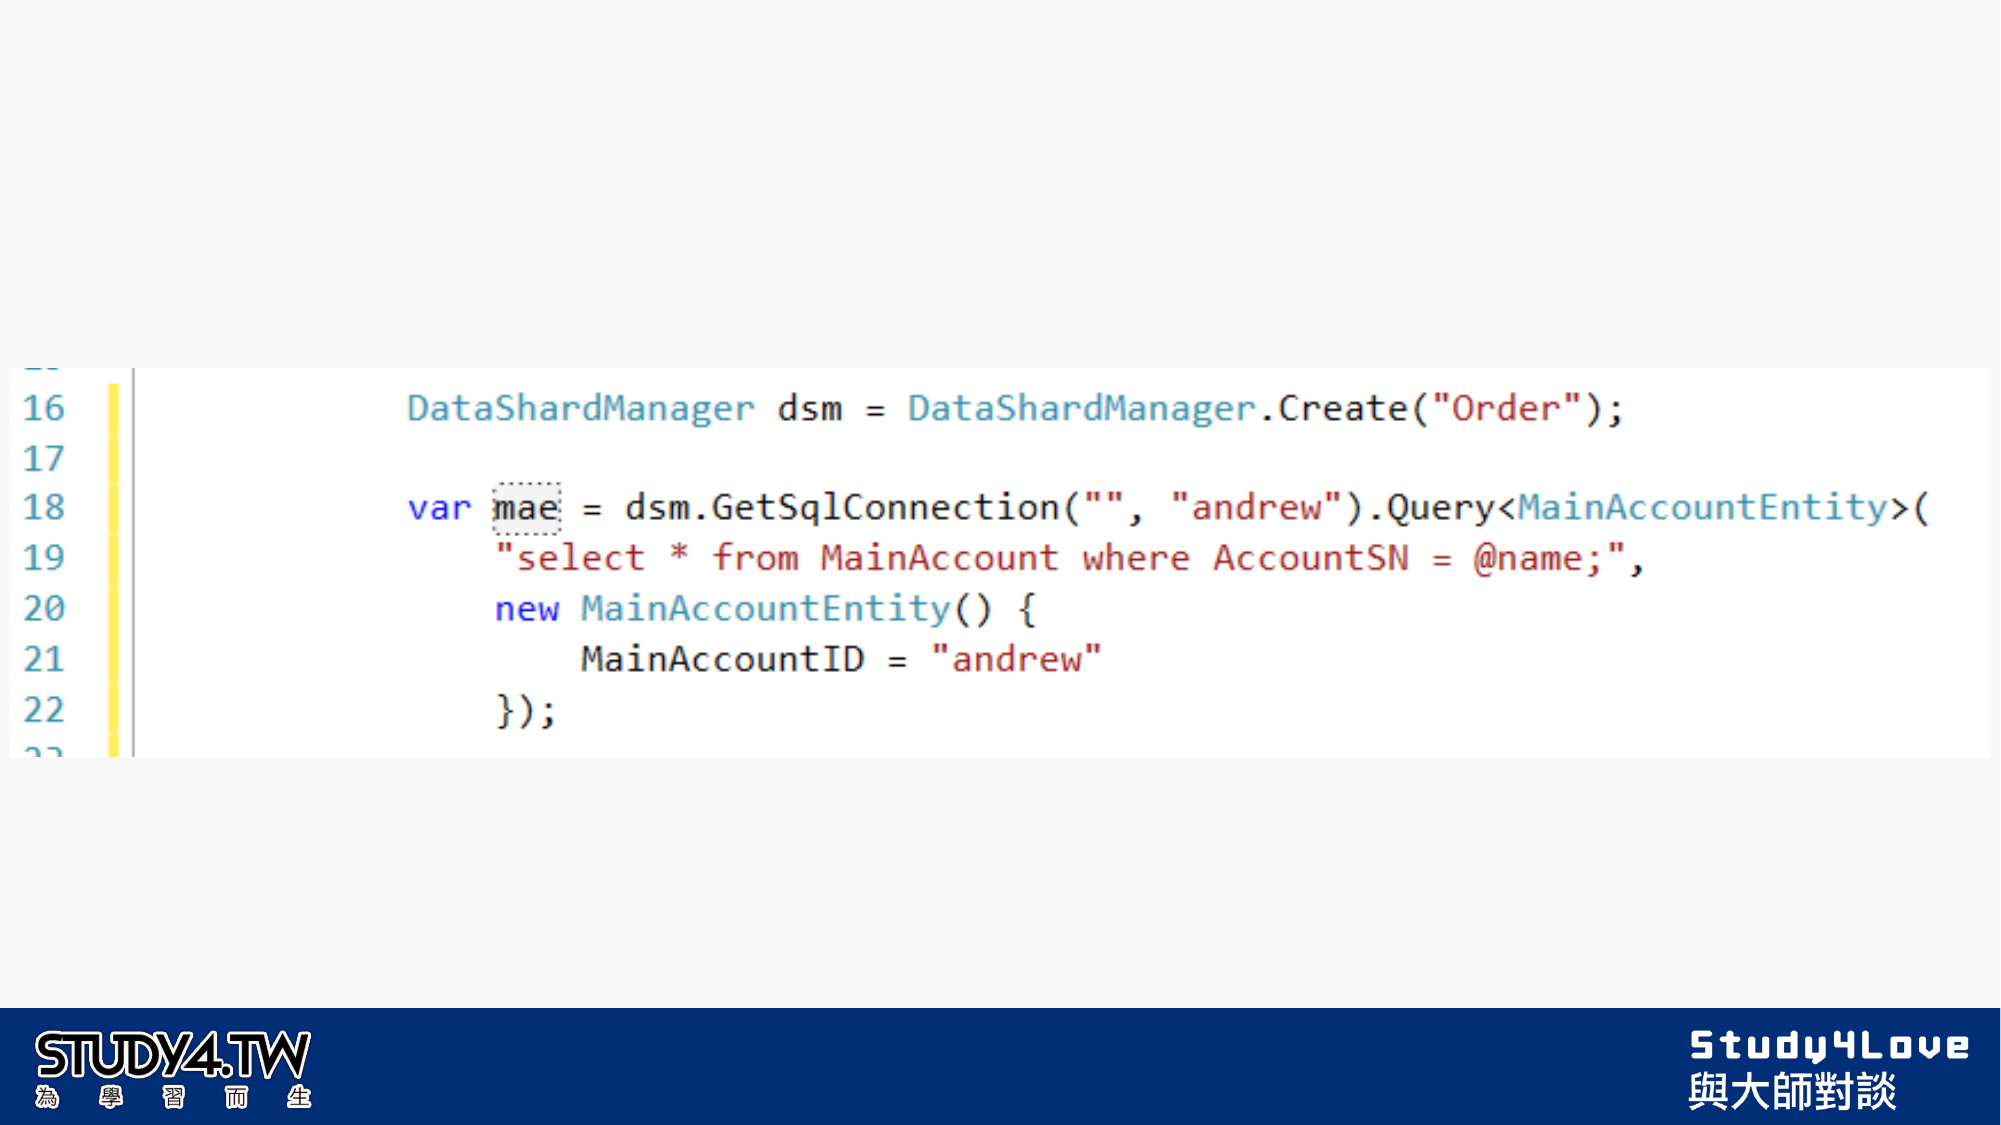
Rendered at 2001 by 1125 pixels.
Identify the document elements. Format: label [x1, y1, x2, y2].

picture [25, 1018, 322, 1115]
picture [1678, 1017, 1975, 1121]
picture [9, 368, 1991, 757]
